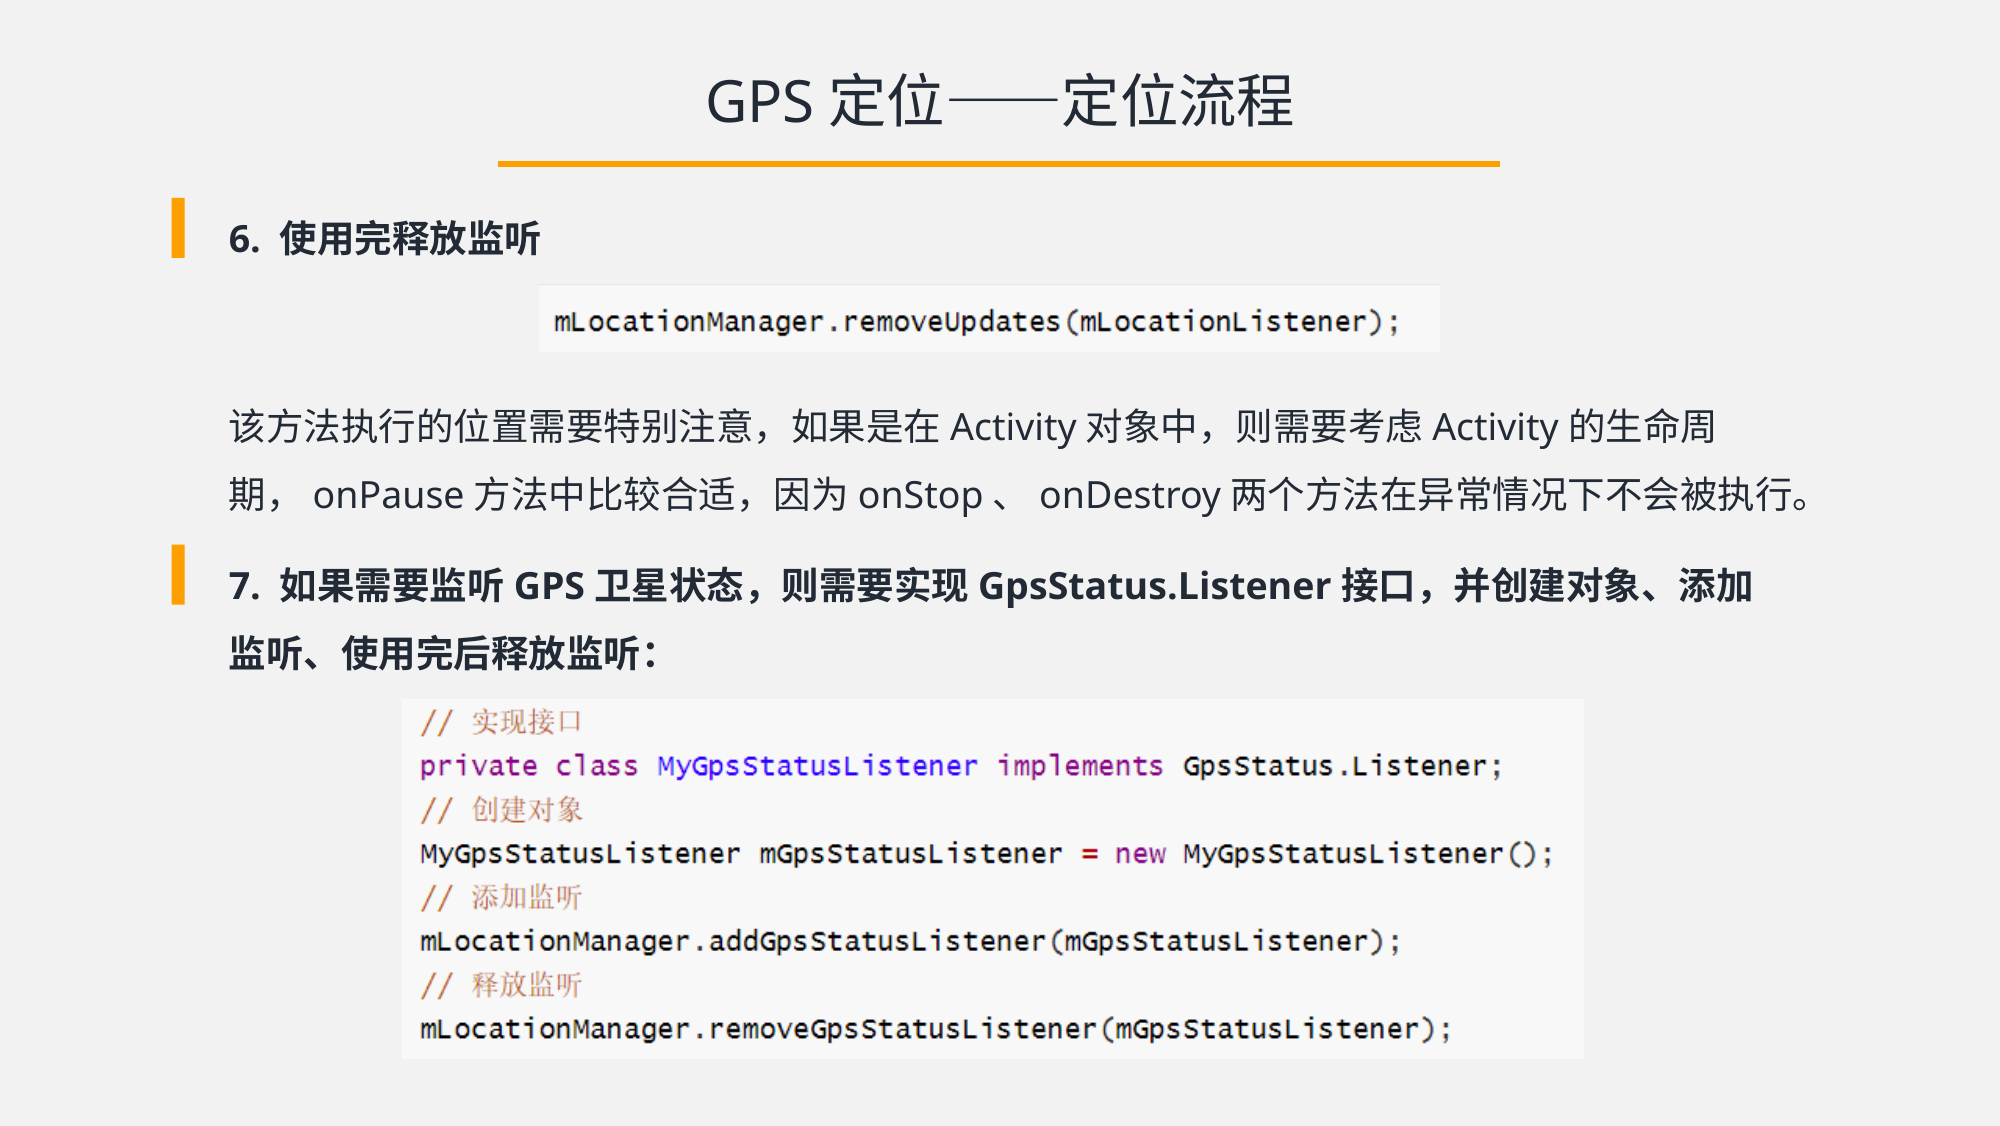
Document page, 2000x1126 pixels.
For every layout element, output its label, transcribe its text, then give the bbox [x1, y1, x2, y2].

text_box 7. 如果需要监听GPS卫星状态，则需要实现GpsStatus.Listener接口，并创建对象、添加监听、使用完后释放监听： [228, 539, 1757, 675]
text_box [171, 197, 185, 258]
text_box [171, 544, 185, 605]
text_box 该方法执行的位置需要特别注意，如果是在Activity对象中，则需要考虑Activity的生命周期，onPause方法中比较合适，因为onStop、onDestroy两个方法在异常情况下不会被执行。 [228, 380, 1843, 516]
picture [401, 699, 1584, 1059]
picture [539, 284, 1440, 352]
text_box GPS定位——定位流程 [606, 64, 1393, 135]
text_box 6. 使用完释放监听 [228, 192, 1306, 261]
